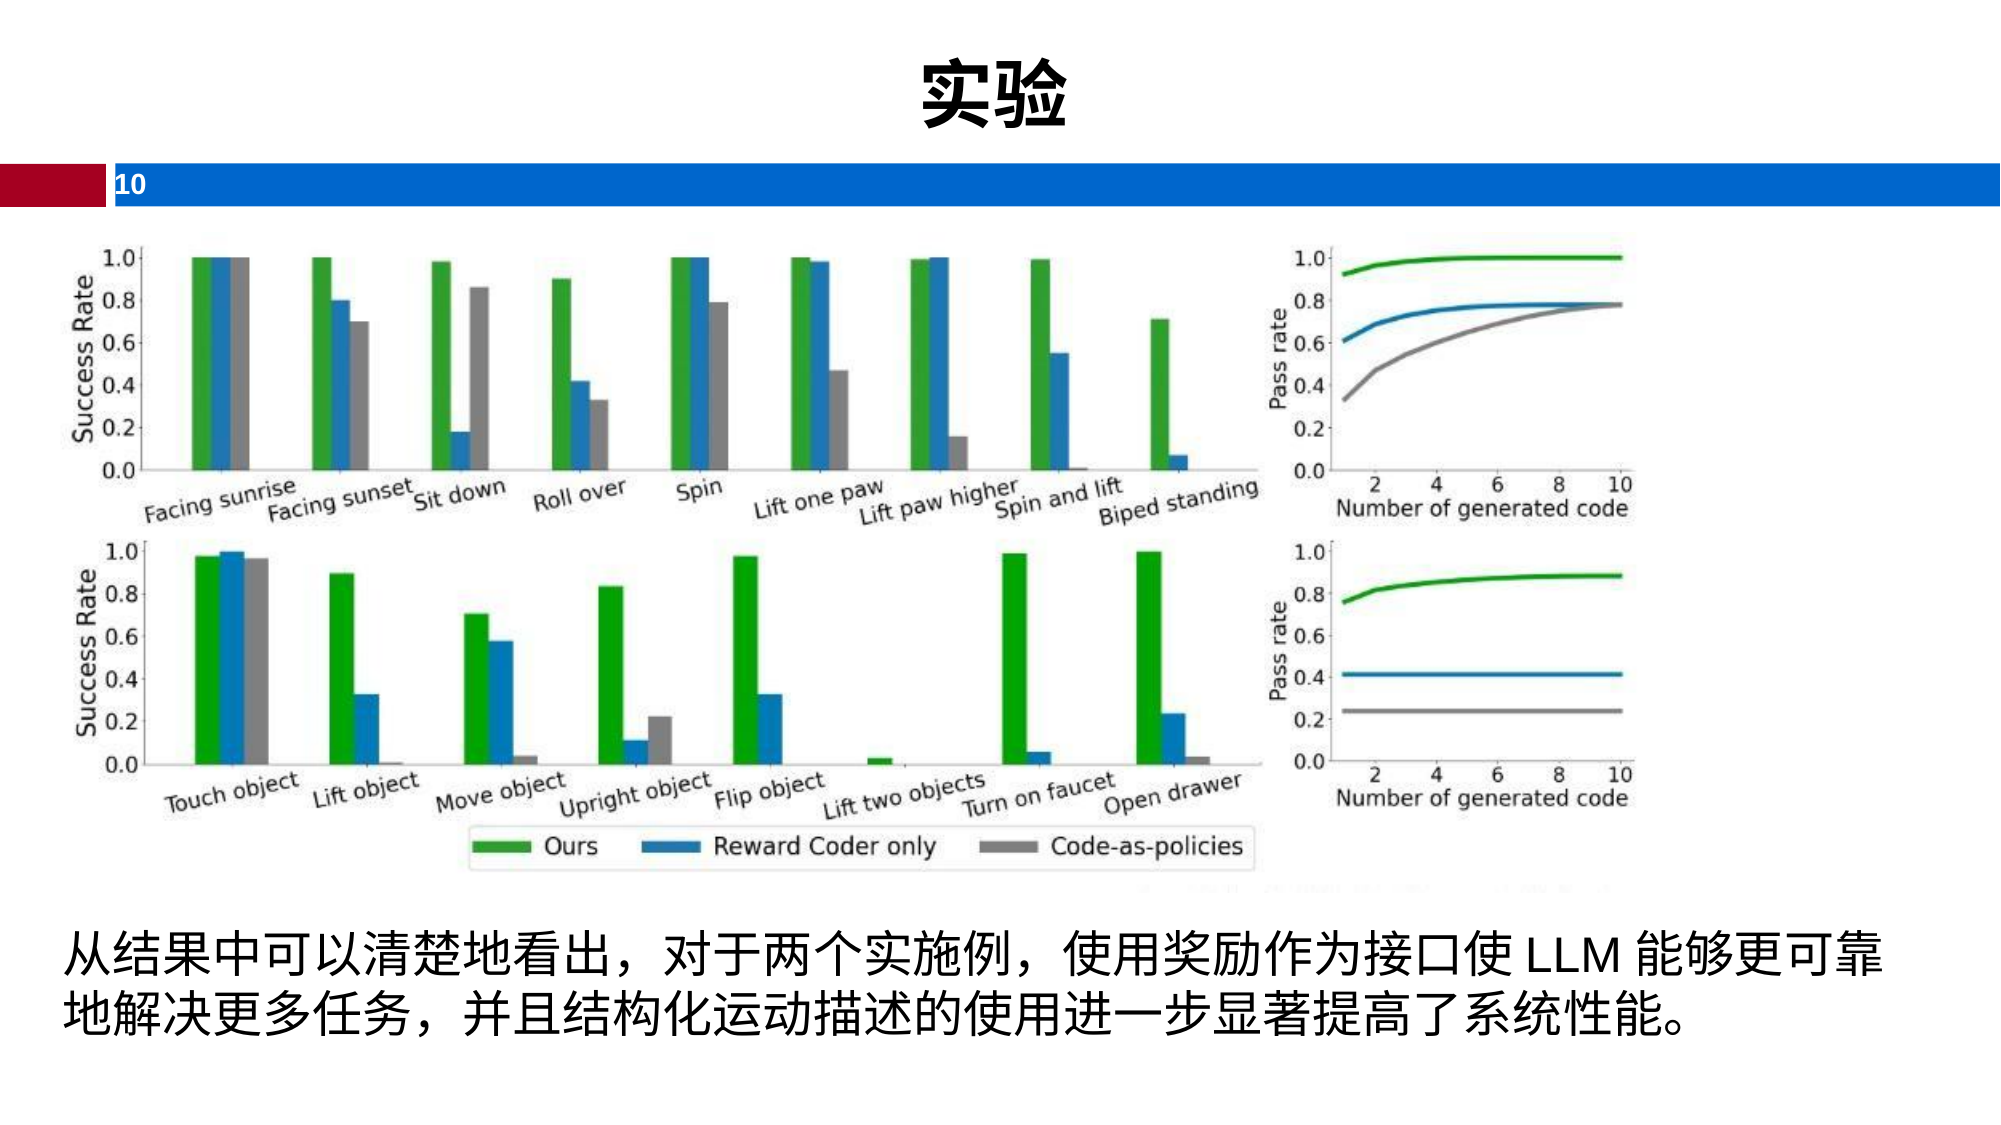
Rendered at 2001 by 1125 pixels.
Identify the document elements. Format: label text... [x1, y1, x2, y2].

text_box 从结果中可以清楚地看出，对于两个实施例，使用奖励作为接口使LLM能够更可靠地解决更多任务，并且结构化运动描述的使用进一步显著提高了系统性能。 [48, 915, 1939, 1125]
title 实验 [48, 36, 1939, 148]
picture [47, 231, 1662, 894]
